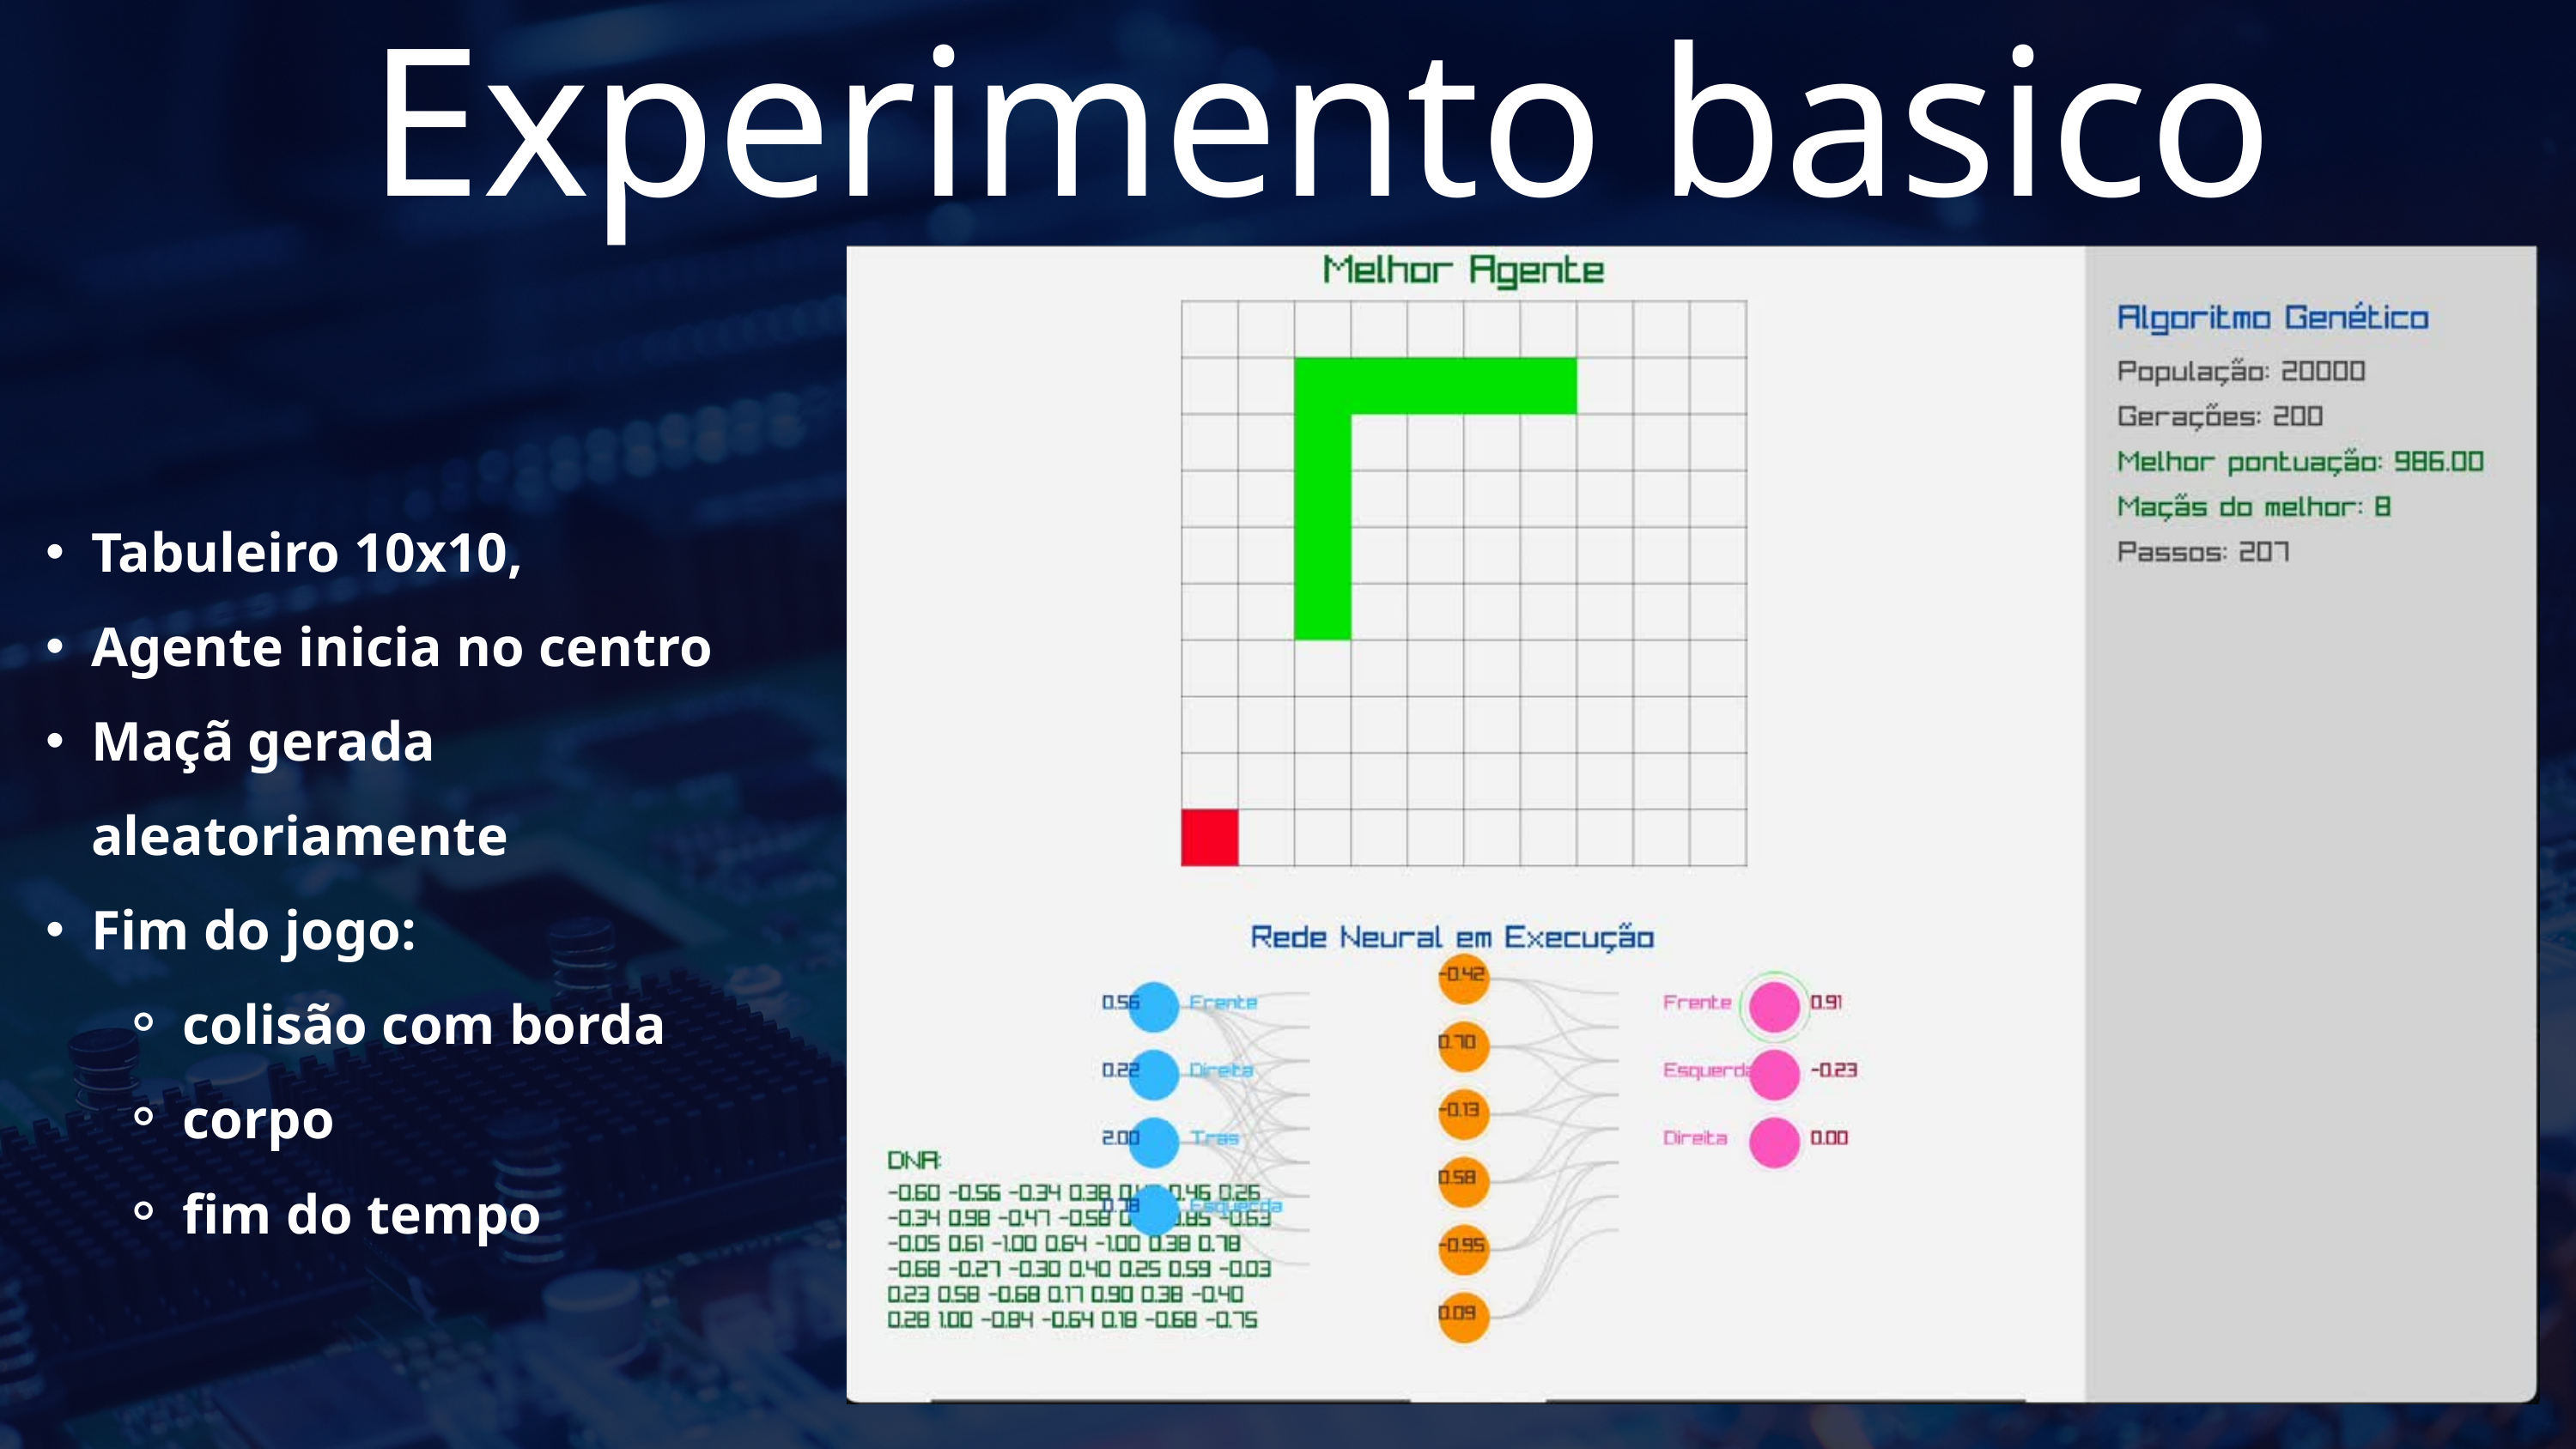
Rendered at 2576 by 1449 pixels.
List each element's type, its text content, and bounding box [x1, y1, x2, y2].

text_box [846, 245, 2541, 1405]
text_box Tabuleiro 10x10, Agente inicia no centro Maçã gerada aleatoriamente Fim do jogo: colisão com borda corpo fim do tempo [0, 488, 819, 1245]
text_box [0, 0, 2576, 1449]
text_box Experimento basico [64, 33, 2576, 237]
